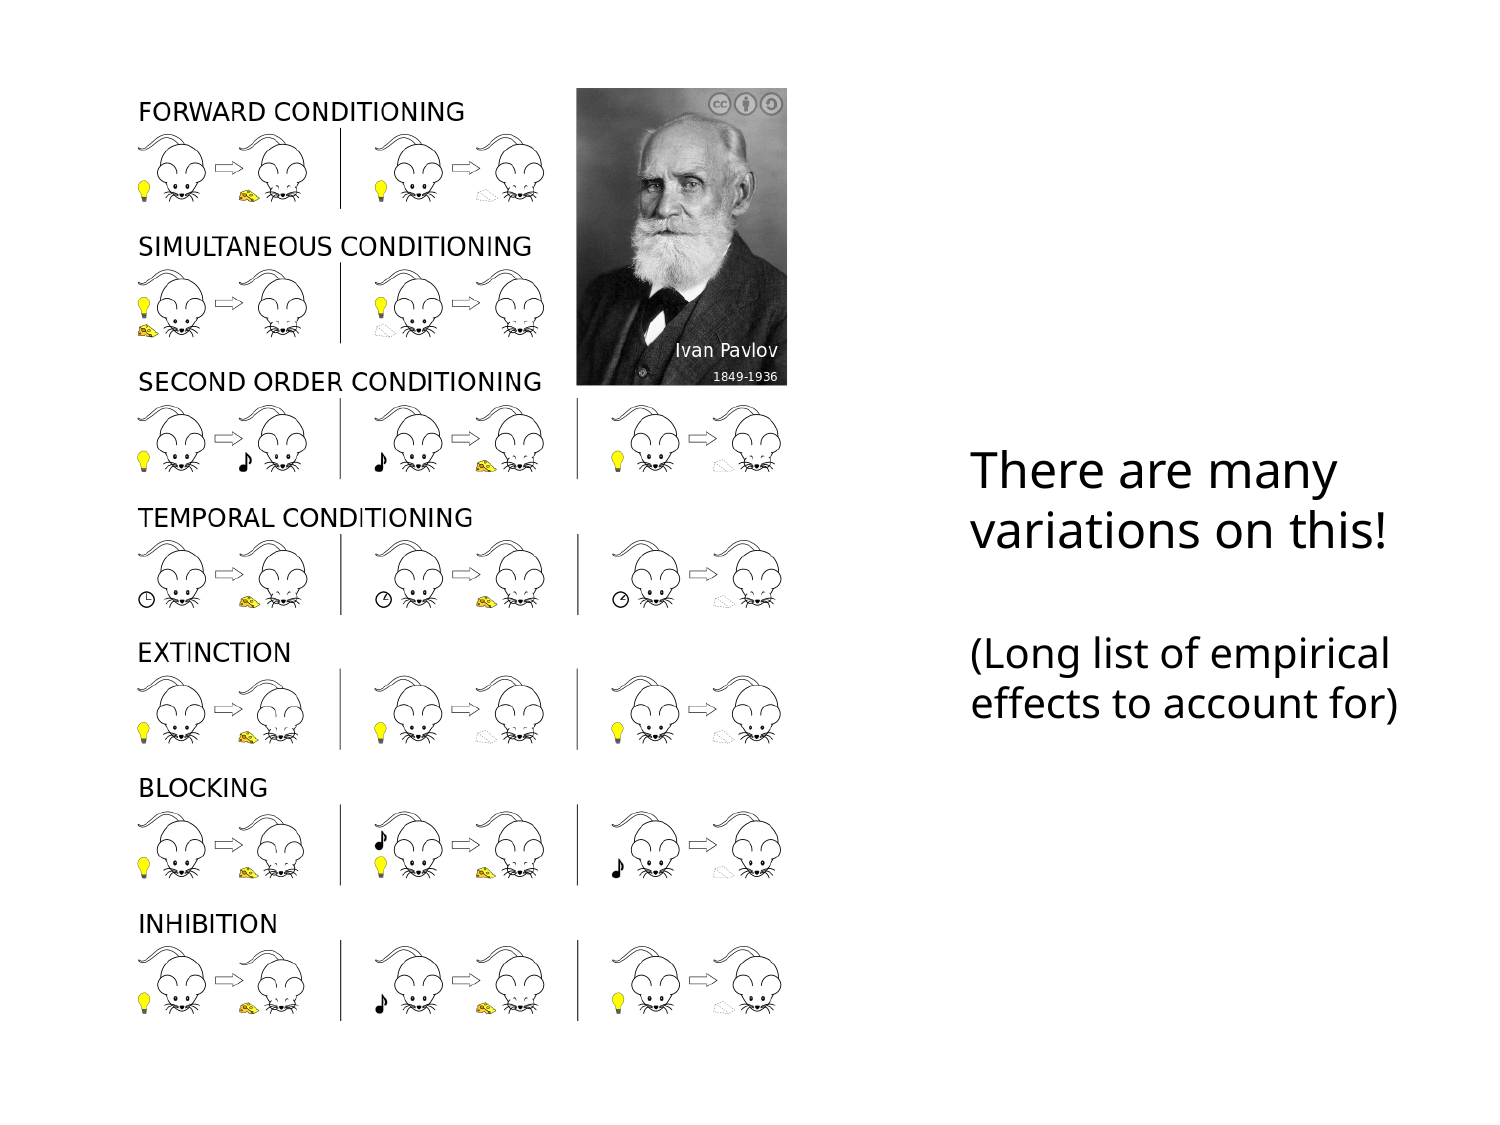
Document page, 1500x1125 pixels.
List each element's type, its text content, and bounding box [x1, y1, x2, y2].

text_box There are many variations on this! [955, 431, 1422, 567]
picture [103, 65, 814, 1070]
text_box (Long list of empirical effects to account for) [955, 619, 1422, 735]
